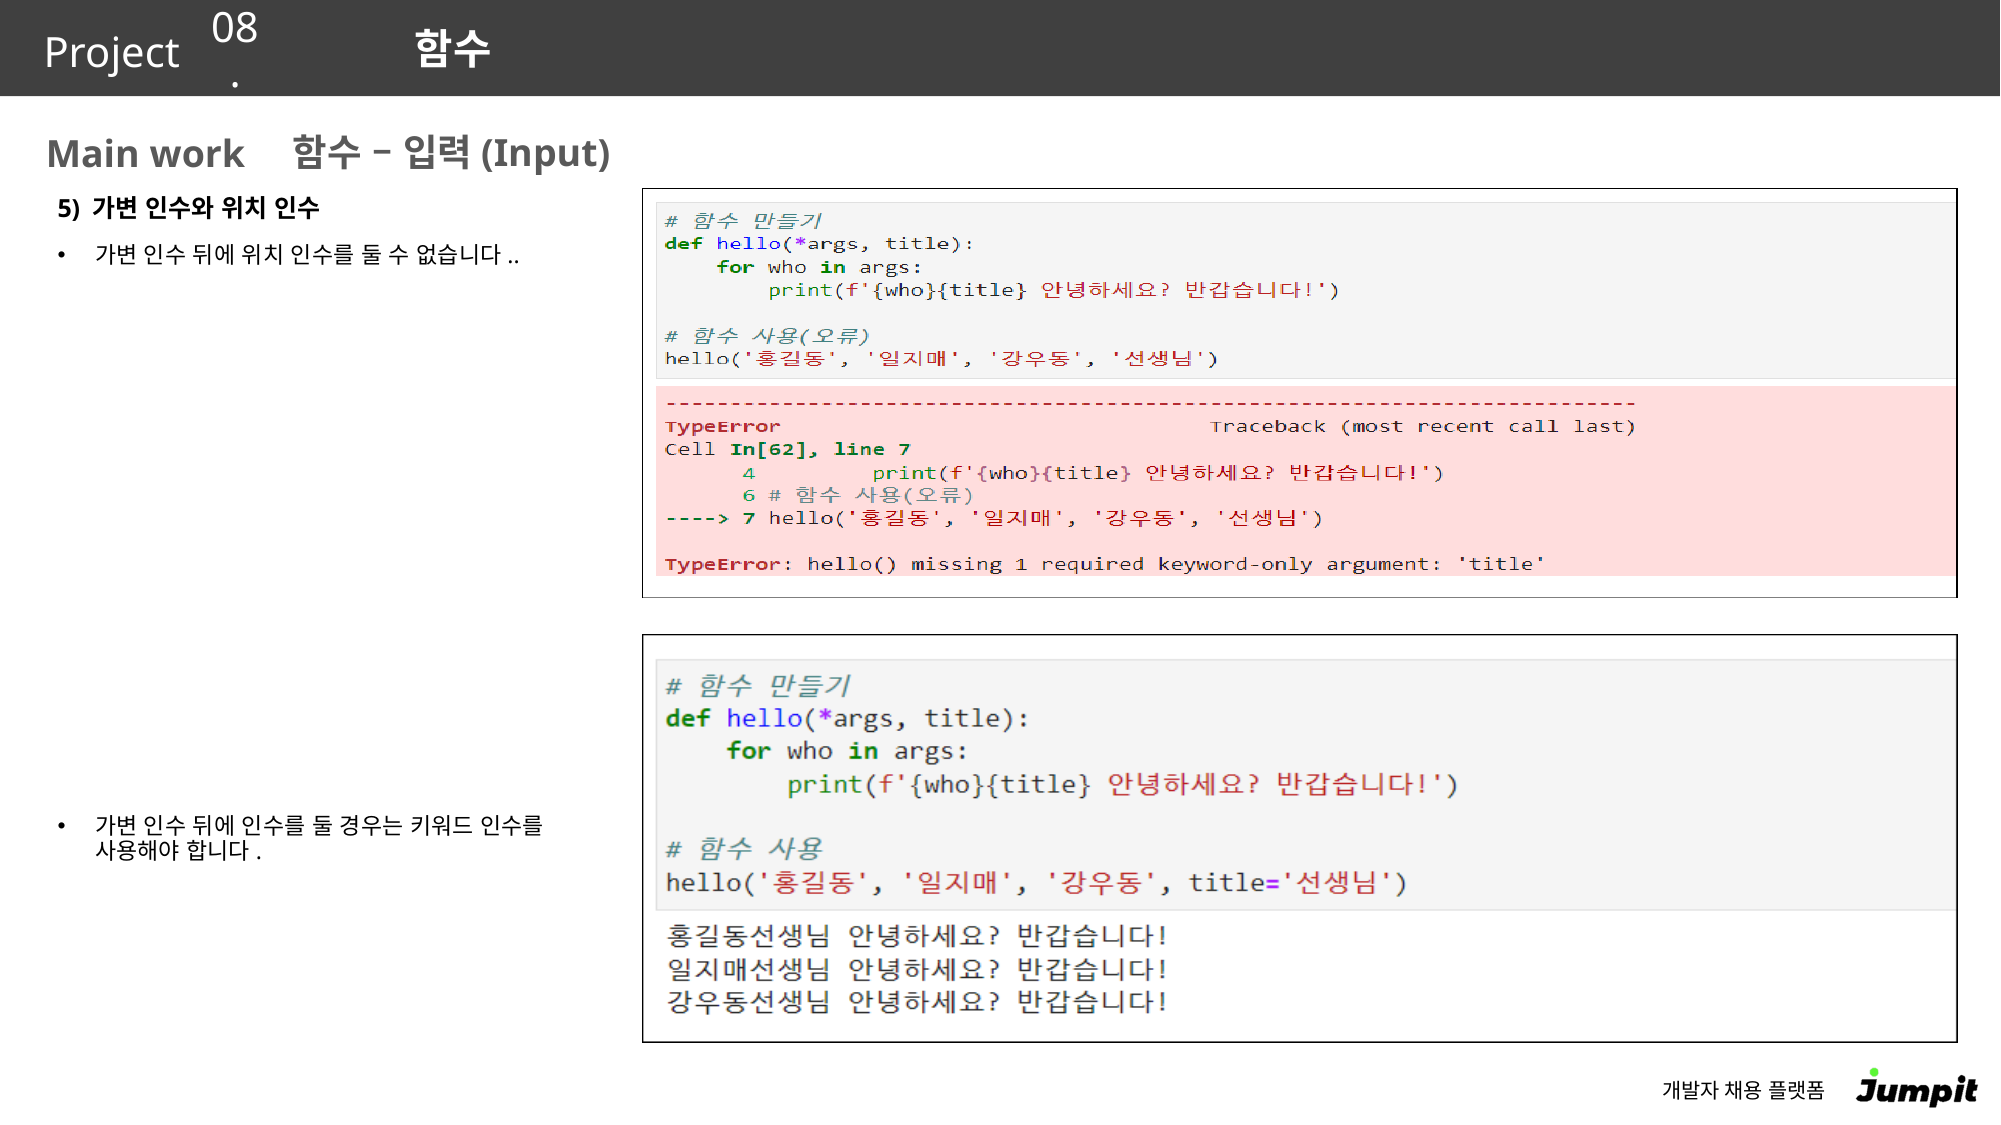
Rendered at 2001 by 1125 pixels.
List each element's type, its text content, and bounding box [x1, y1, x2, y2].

picture [642, 188, 1958, 598]
list 5) 가변 인수와 위치 인수 가변 인수 뒤에 위치 인수를 둘 수 없습니다.. 가변 인수 뒤에 인수를 둘 경우는 키워드 인수를 사용해야 합니다. [42, 188, 642, 781]
list 함수 [399, 20, 1707, 82]
list 08. [192, 20, 278, 82]
picture [1849, 1063, 1982, 1113]
list 함수 – 입력(Input) [277, 126, 1856, 183]
picture [642, 634, 1958, 1043]
text_box [42, 781, 642, 1043]
